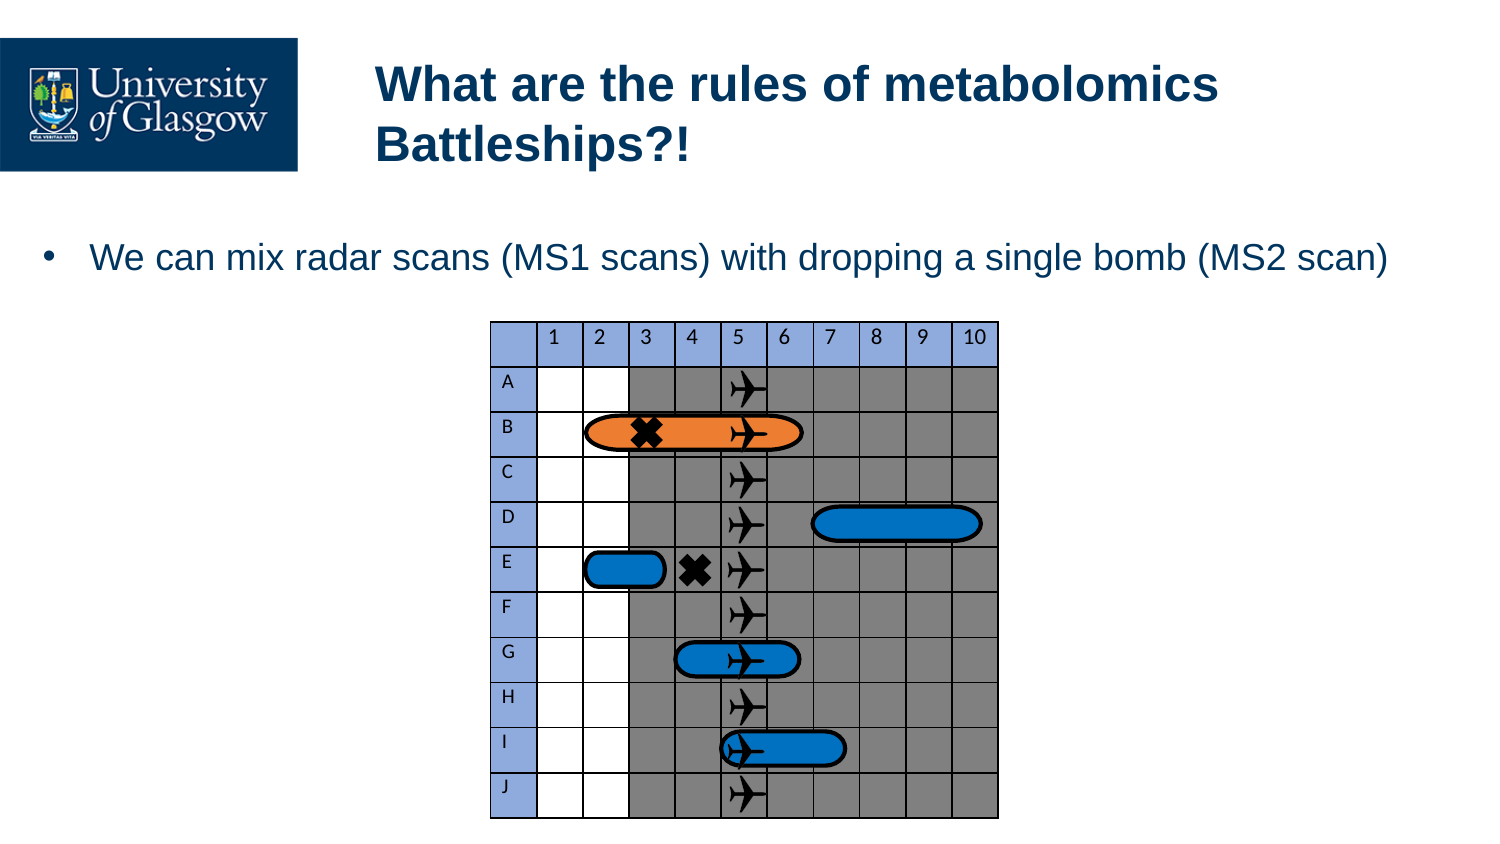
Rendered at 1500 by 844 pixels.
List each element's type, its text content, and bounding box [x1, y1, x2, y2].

table_cell [676, 593, 720, 637]
text_box [674, 641, 726, 678]
table_cell [907, 774, 951, 817]
table_cell [769, 767, 813, 772]
table_cell [676, 451, 720, 456]
table_cell [953, 683, 997, 727]
table_cell [584, 368, 628, 411]
text_box [769, 641, 801, 678]
table_cell [676, 774, 720, 817]
table_cell E [491, 548, 536, 591]
table_cell [860, 413, 905, 456]
table_cell [814, 368, 859, 411]
table_cell [907, 548, 951, 591]
table_cell [538, 593, 582, 637]
table_cell [907, 638, 951, 682]
table_cell [676, 683, 720, 727]
picture [0, 0, 1500, 178]
table_cell [769, 683, 813, 727]
table_cell [676, 669, 720, 682]
table_cell [722, 458, 726, 501]
table_cell [584, 548, 628, 563]
table_header 3 [630, 323, 674, 366]
table_header 2 [584, 323, 628, 366]
table_header 4 [676, 323, 720, 366]
table_cell [768, 368, 813, 411]
table_cell [538, 774, 582, 817]
table_cell [769, 548, 813, 591]
table_cell [907, 683, 951, 727]
table_cell B [491, 413, 536, 456]
table_cell [814, 533, 859, 546]
table_header 1 [538, 323, 582, 366]
table_cell [953, 728, 997, 772]
table_cell [676, 503, 720, 546]
table_cell [538, 503, 582, 546]
table_cell J [491, 774, 536, 817]
table_cell [953, 774, 997, 817]
table_cell [538, 728, 582, 772]
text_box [27, 225, 1415, 286]
table_header 8 [860, 323, 905, 366]
table_cell [953, 638, 997, 682]
table_cell [814, 683, 859, 727]
text_box [720, 735, 726, 762]
text_box [769, 414, 803, 451]
table_header 5 [722, 323, 766, 366]
table_cell [953, 503, 997, 546]
table_cell [722, 503, 726, 546]
text_box [584, 551, 666, 588]
table_cell [630, 638, 674, 682]
table_cell [630, 774, 674, 817]
table_cell [860, 728, 905, 772]
table_cell C [491, 458, 536, 501]
table_cell [953, 368, 997, 411]
table_cell [630, 728, 674, 772]
table_cell [860, 774, 905, 817]
table_header 6 [768, 323, 813, 366]
table_cell [769, 458, 813, 501]
table_cell [538, 638, 582, 682]
table_cell [630, 451, 674, 456]
table_cell [722, 758, 726, 772]
table_header 10 [953, 323, 997, 366]
table_cell [630, 503, 674, 546]
table_cell [860, 368, 905, 411]
table_header 9 [907, 323, 951, 366]
table_cell [769, 413, 813, 456]
table_cell [584, 434, 628, 456]
table_cell [814, 728, 859, 772]
table_cell [769, 503, 813, 546]
table_cell [722, 368, 766, 411]
table_cell [584, 728, 628, 772]
table_cell [584, 458, 628, 501]
table_cell F [491, 593, 536, 637]
table_cell [769, 638, 813, 682]
table_cell [814, 593, 859, 637]
table_cell [953, 548, 997, 591]
table_cell [538, 683, 582, 727]
table_cell [814, 548, 859, 591]
table_cell D [491, 503, 536, 546]
text_box [678, 553, 712, 587]
table_cell [584, 593, 628, 637]
table_cell [584, 576, 628, 591]
table_cell [814, 458, 859, 501]
table_cell [722, 548, 726, 591]
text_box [726, 369, 769, 814]
table_cell [814, 413, 859, 456]
table_cell [814, 774, 859, 817]
table_cell [860, 683, 905, 727]
table_cell [584, 413, 628, 432]
table_cell [722, 728, 726, 739]
text_box [630, 416, 663, 449]
table_cell [630, 593, 674, 637]
table_cell [953, 458, 997, 501]
table_cell [538, 413, 582, 456]
table_cell [538, 368, 582, 411]
table_cell [769, 593, 813, 637]
table_cell [907, 593, 951, 637]
table_cell [676, 638, 720, 650]
table_cell A [491, 368, 536, 411]
table_cell [814, 638, 859, 682]
table_cell [907, 458, 951, 501]
table_cell [768, 774, 813, 817]
table_cell [538, 458, 582, 501]
text_box [769, 730, 847, 767]
table_cell [907, 542, 951, 546]
table_cell [907, 413, 951, 456]
table_cell [722, 683, 726, 727]
table_cell [676, 458, 720, 501]
text_box [584, 414, 726, 451]
table_cell [860, 638, 905, 682]
table_cell [630, 458, 674, 501]
table_cell [676, 368, 720, 411]
table_header 7 [814, 323, 859, 366]
table_cell [907, 368, 951, 411]
text_box [811, 505, 982, 542]
table_header [491, 323, 536, 366]
table_cell [722, 774, 766, 817]
table_cell [630, 368, 674, 411]
table_cell [953, 413, 997, 456]
table_cell [584, 503, 628, 546]
table_cell [814, 503, 859, 515]
table_cell [630, 548, 674, 591]
table_cell H [491, 683, 536, 727]
table_cell [860, 548, 905, 591]
table_cell [722, 593, 726, 637]
table_cell [584, 774, 628, 817]
table_cell [630, 683, 674, 727]
table_cell G [491, 638, 536, 682]
table_cell [676, 548, 720, 591]
table_cell [860, 458, 905, 501]
table_cell [860, 542, 905, 546]
table_cell [860, 593, 905, 637]
table_cell [953, 593, 997, 637]
table_cell [676, 728, 720, 772]
table_cell I [491, 728, 536, 772]
table_cell [584, 683, 628, 727]
table_cell [584, 638, 628, 682]
table_cell [907, 728, 951, 772]
table_cell [538, 548, 582, 591]
